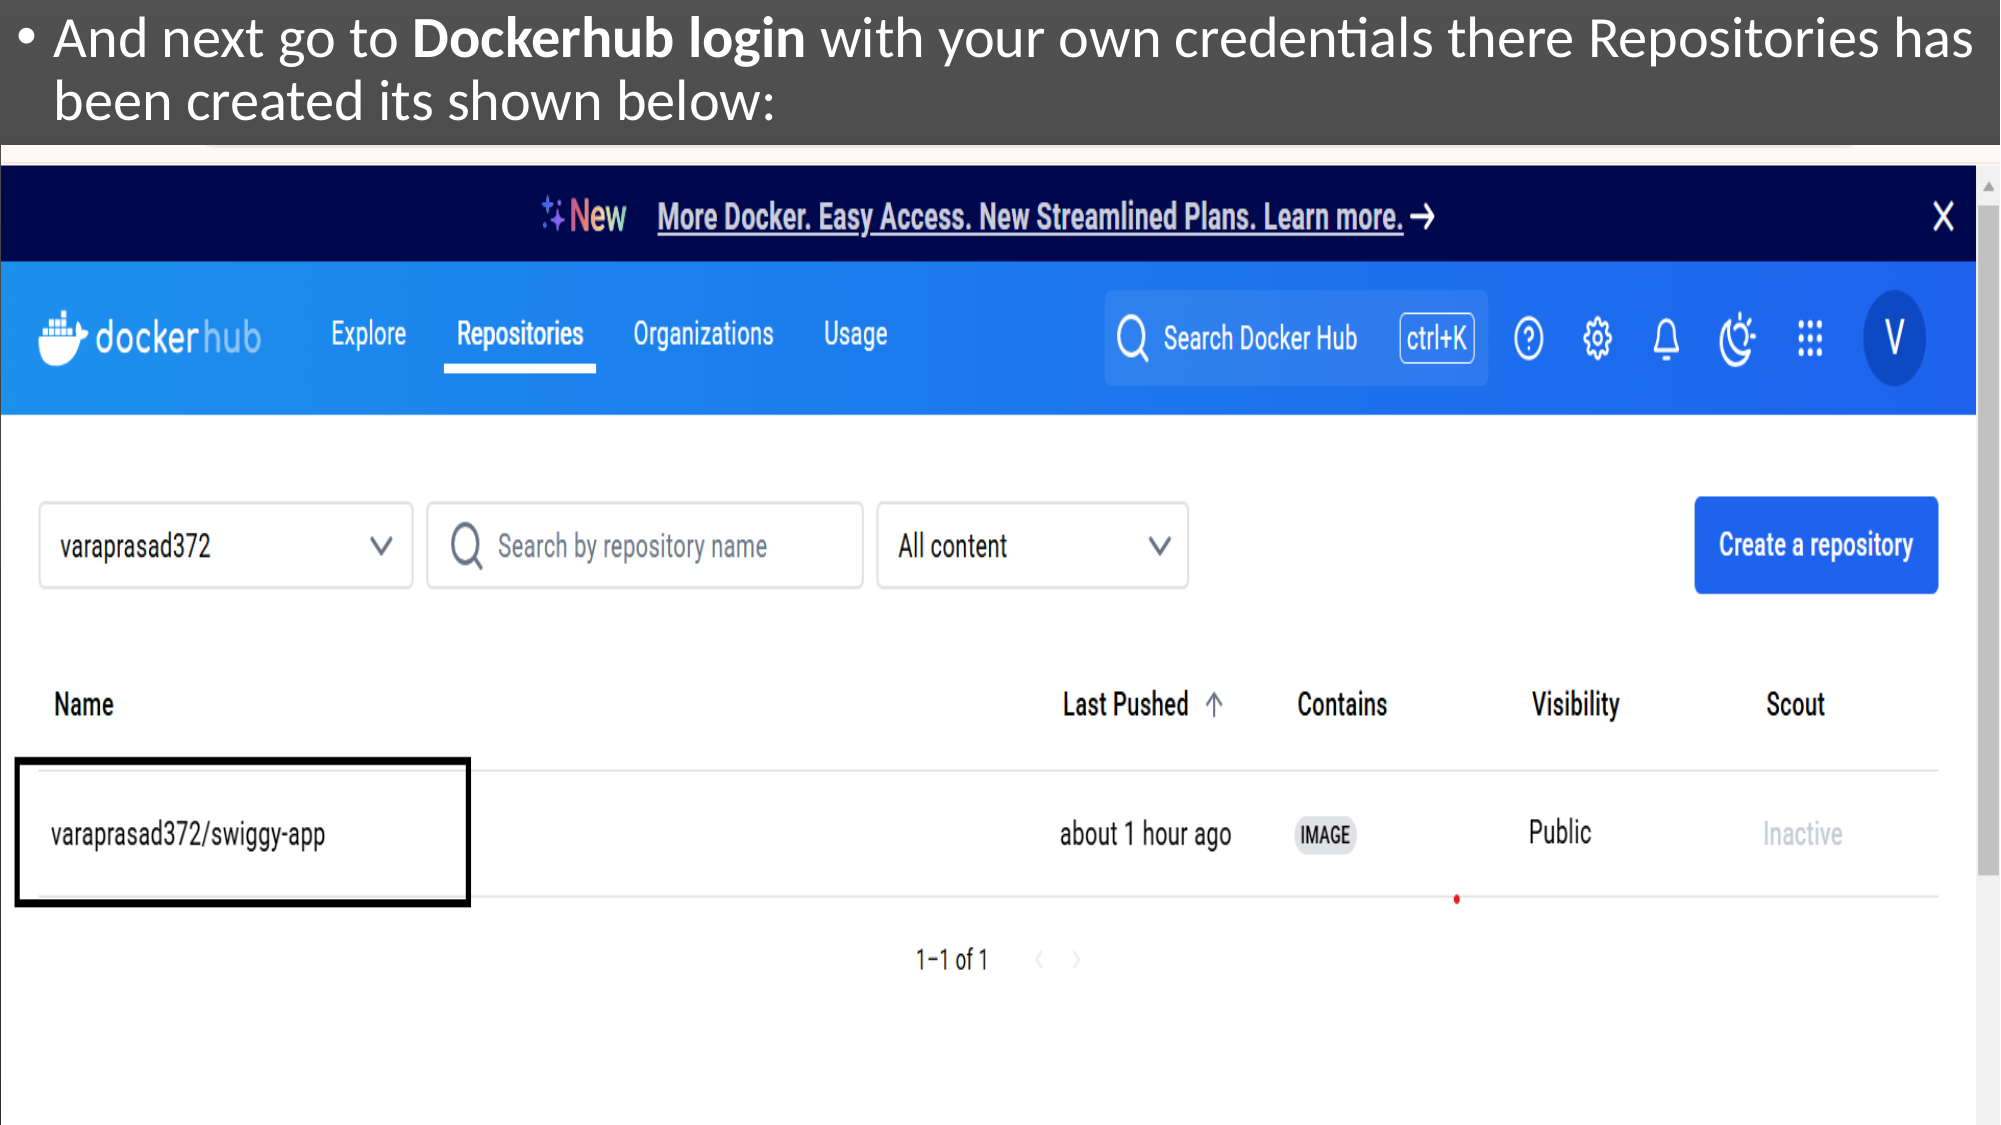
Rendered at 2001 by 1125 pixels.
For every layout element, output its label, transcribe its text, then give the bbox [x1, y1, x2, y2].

list And next go to Dockerhub login with your own credentials there Repositories has been created its shown below: [1, 0, 2000, 145]
picture [1, 145, 2000, 1125]
